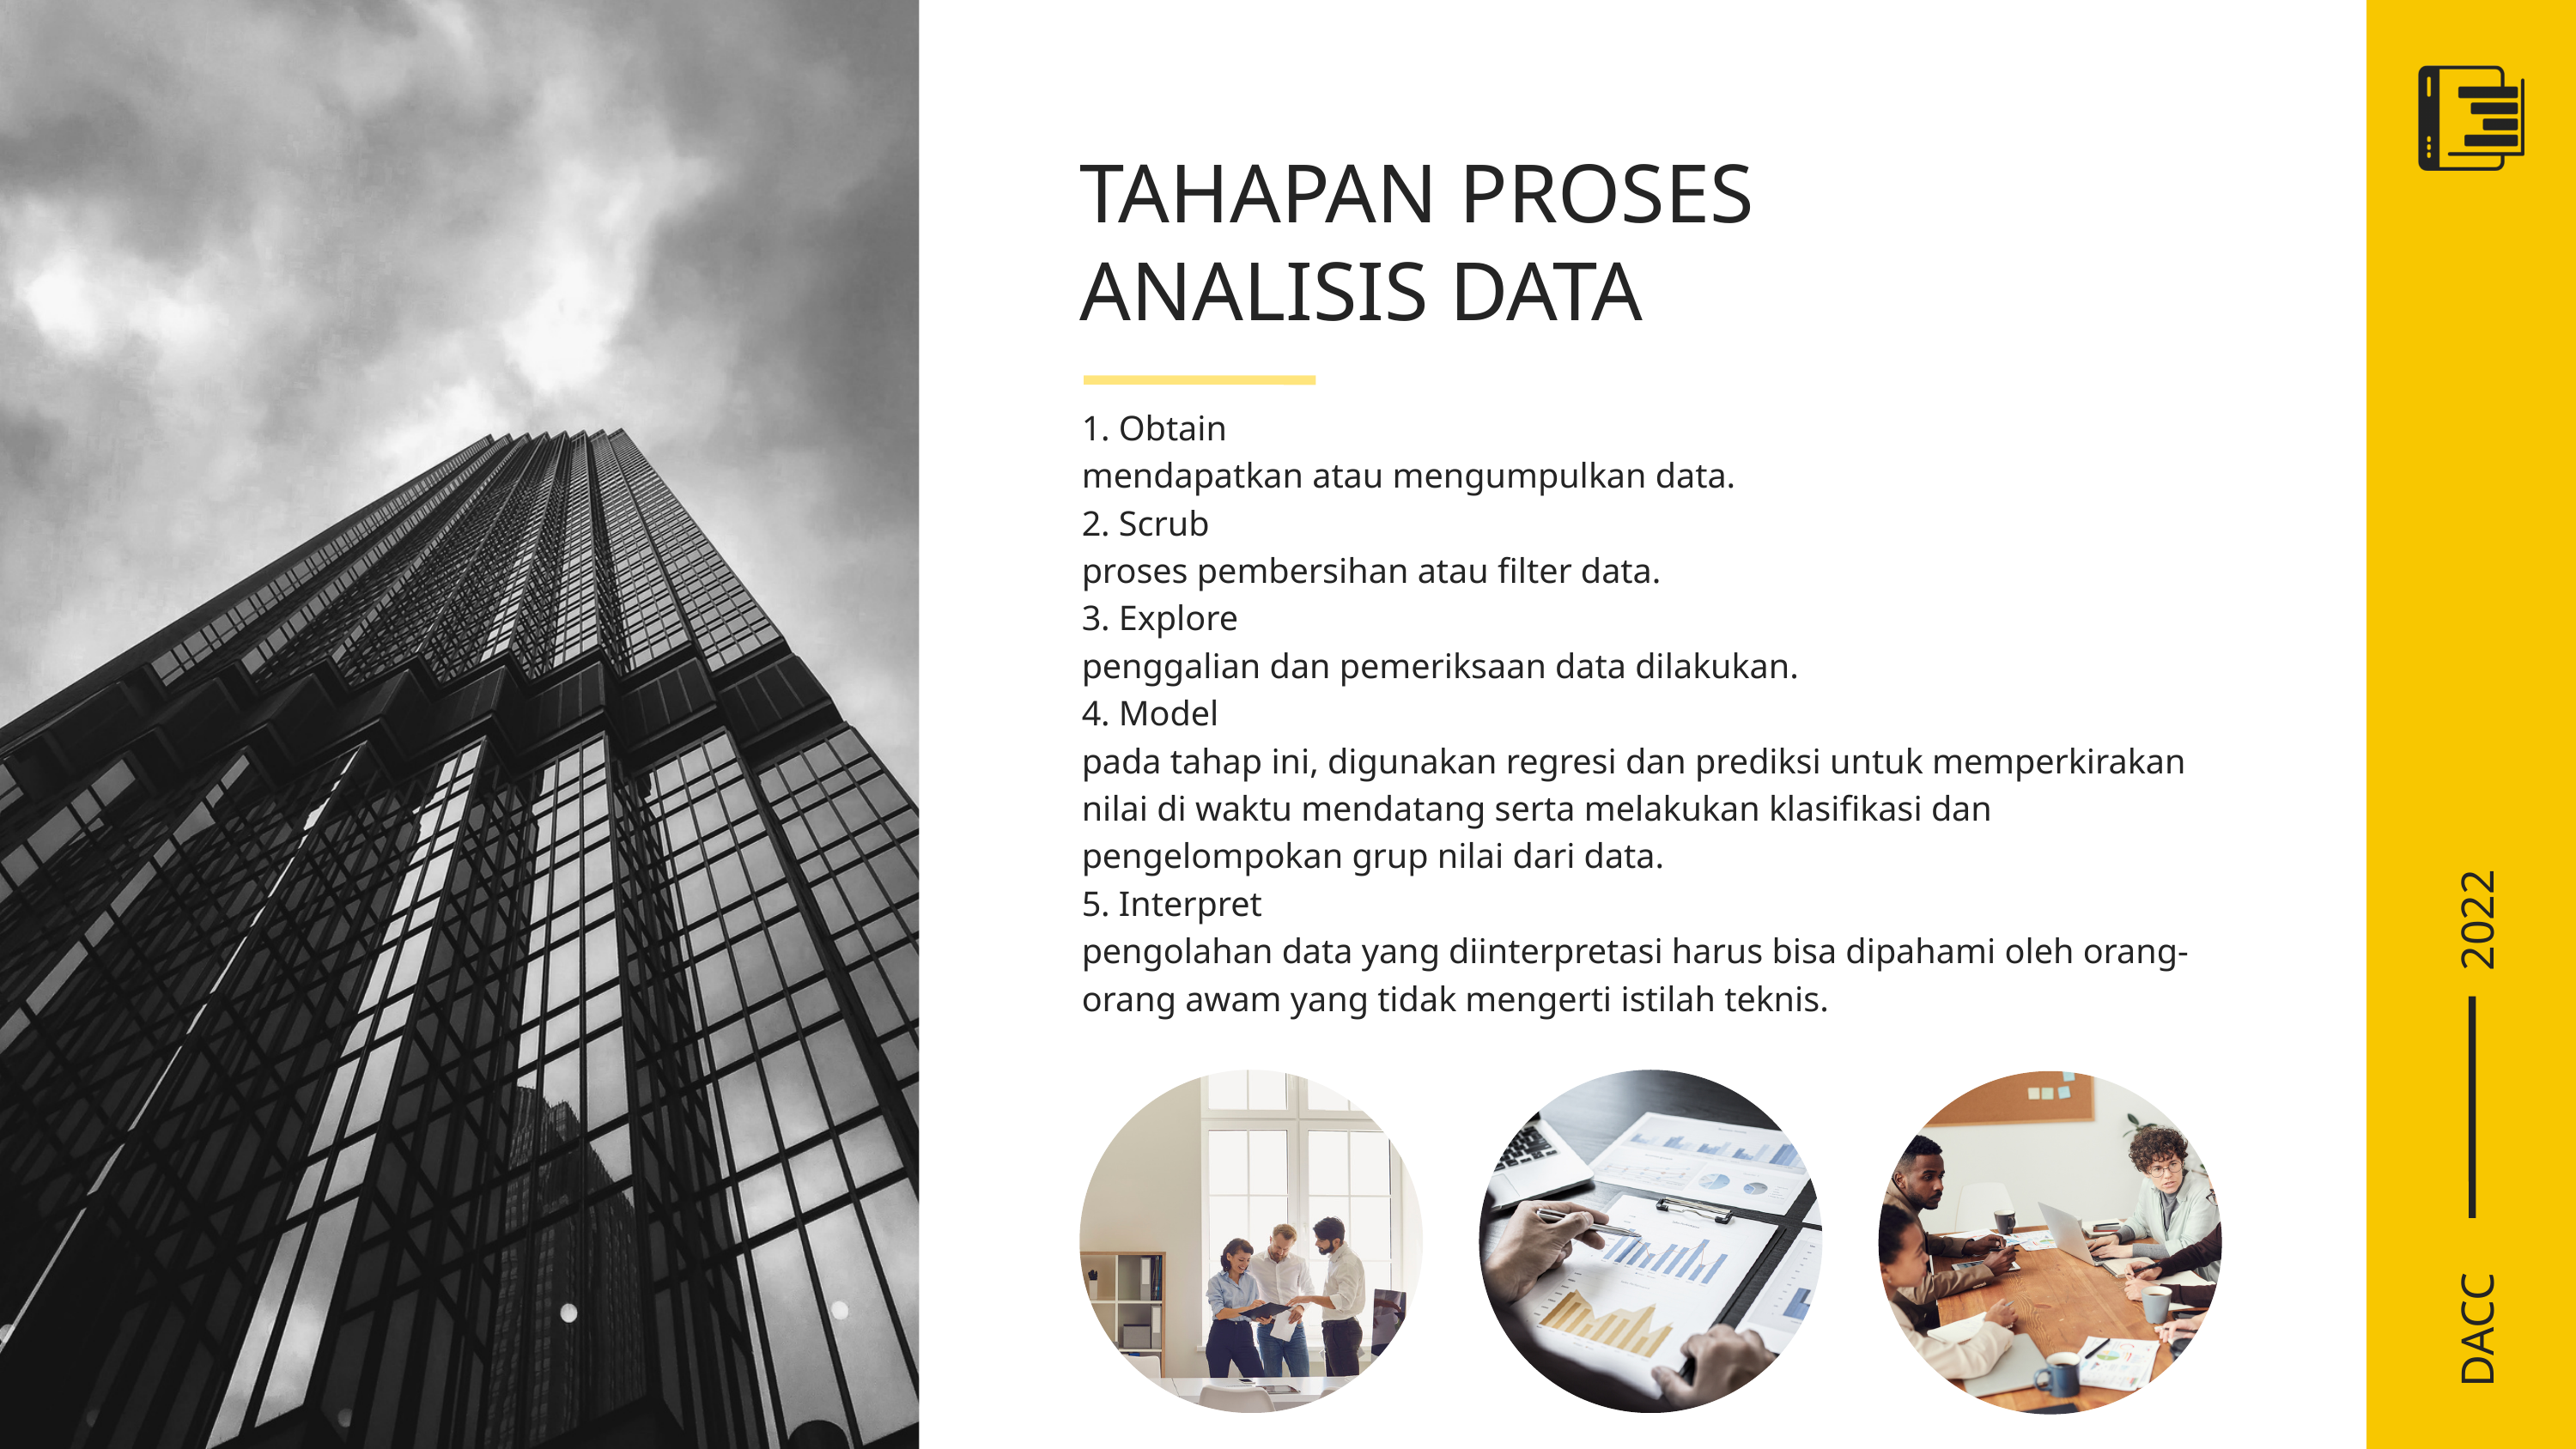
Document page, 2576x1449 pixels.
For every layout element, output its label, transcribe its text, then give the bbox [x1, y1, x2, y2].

text_box 1. Obtain mendapatkan atau mengumpulkan data. 2. Scrub proses pembersihan atau filter data. 3. Explore penggalian dan pemeriksaan data dilakukan. 4. Model pada tahap ini, digunakan regresi dan prediksi untuk memperkirakan nilai di waktu mendatang serta melakukan klasifikasi dan pengelompokan grup nilai dari data. 5. Interpret pengolahan data yang diinterpretasi harus bisa dipahami oleh orang-orang awam yang tidak mengerti istilah teknis. [1081, 399, 2221, 1018]
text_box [1079, 1069, 1424, 1414]
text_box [1878, 1070, 2222, 1415]
picture [0, 0, 920, 1449]
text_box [2366, 0, 2576, 1449]
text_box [1479, 1069, 1823, 1414]
text_box ANALISIS DATA [1079, 223, 1879, 337]
text_box TAHAPAN PROSES [1079, 125, 1915, 239]
